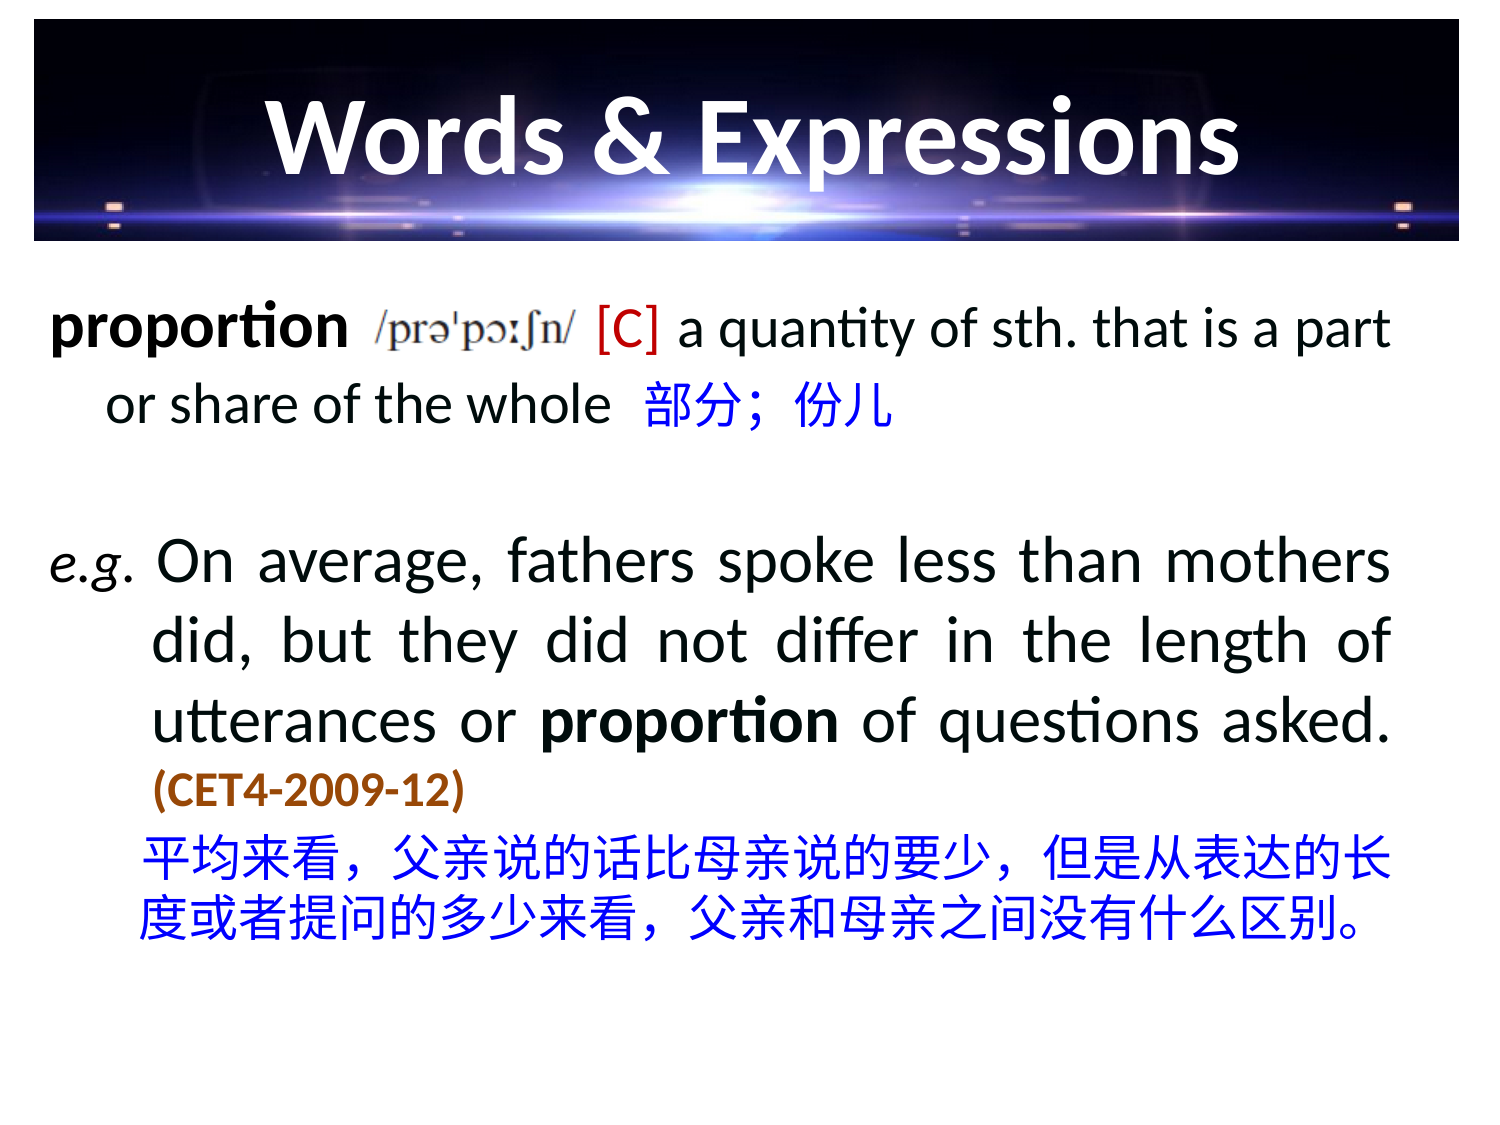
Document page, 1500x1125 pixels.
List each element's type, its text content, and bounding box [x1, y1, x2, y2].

picture [34, 18, 1459, 242]
picture [371, 302, 582, 360]
list proportion n. [C] a quantity of sth. that is a part or share of the whole 部分；份儿 e.g. On average, fathers spoke less than mothers did, but they did not differ in the length of utterances or proportion of questions asked. (CET4-2009-12) 平均来看，父亲说的话比母亲说的要少，但是从表达的长度或者提问的多少来看，父亲和母亲之间没有什么区别。 [34, 278, 1408, 1125]
text_box Words & Phrases [27, 11, 582, 87]
